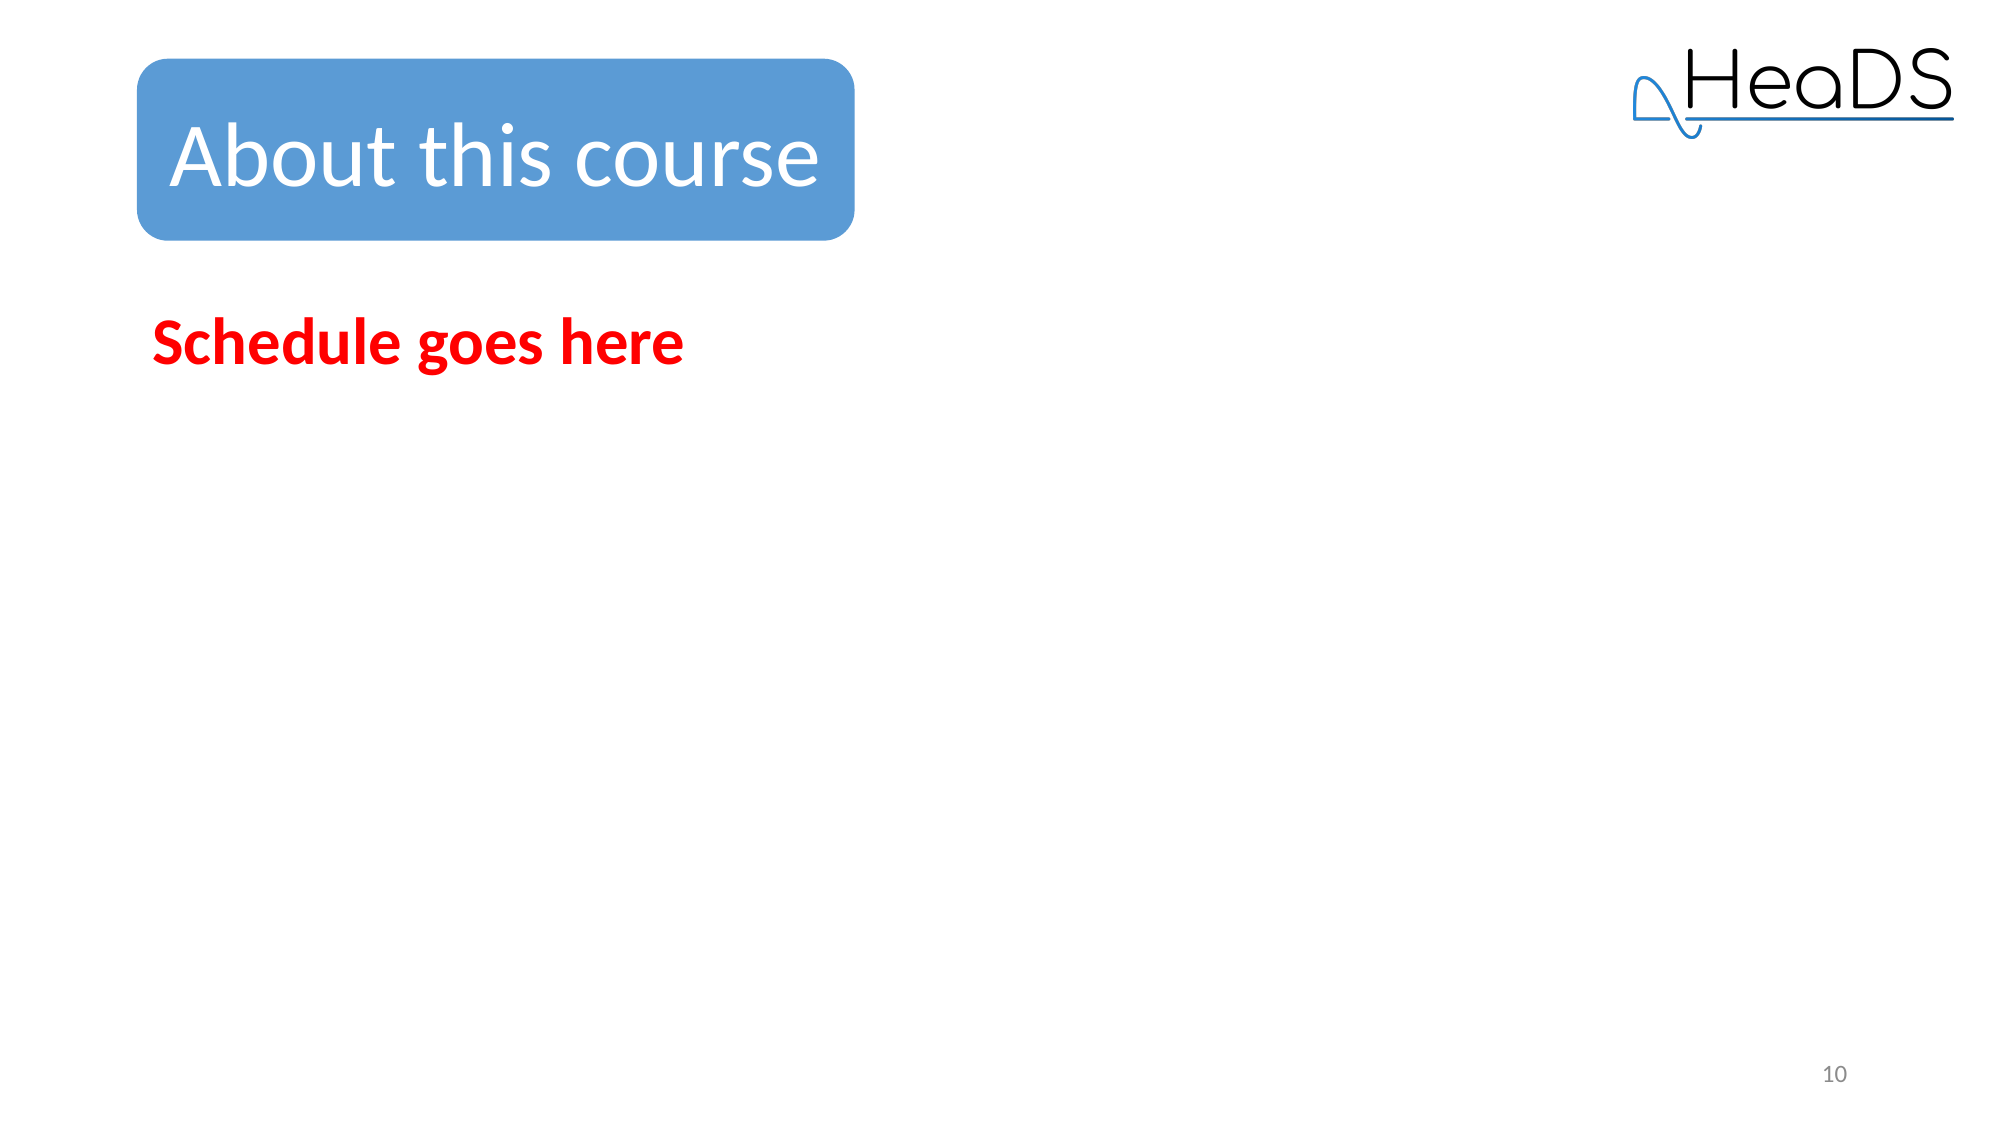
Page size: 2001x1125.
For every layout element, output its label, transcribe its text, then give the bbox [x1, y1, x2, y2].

picture [1633, 48, 1954, 139]
list Schedule goes here [137, 299, 1863, 1014]
slide_number 10 [1412, 1042, 1863, 1103]
text_box About this course [136, 58, 855, 241]
